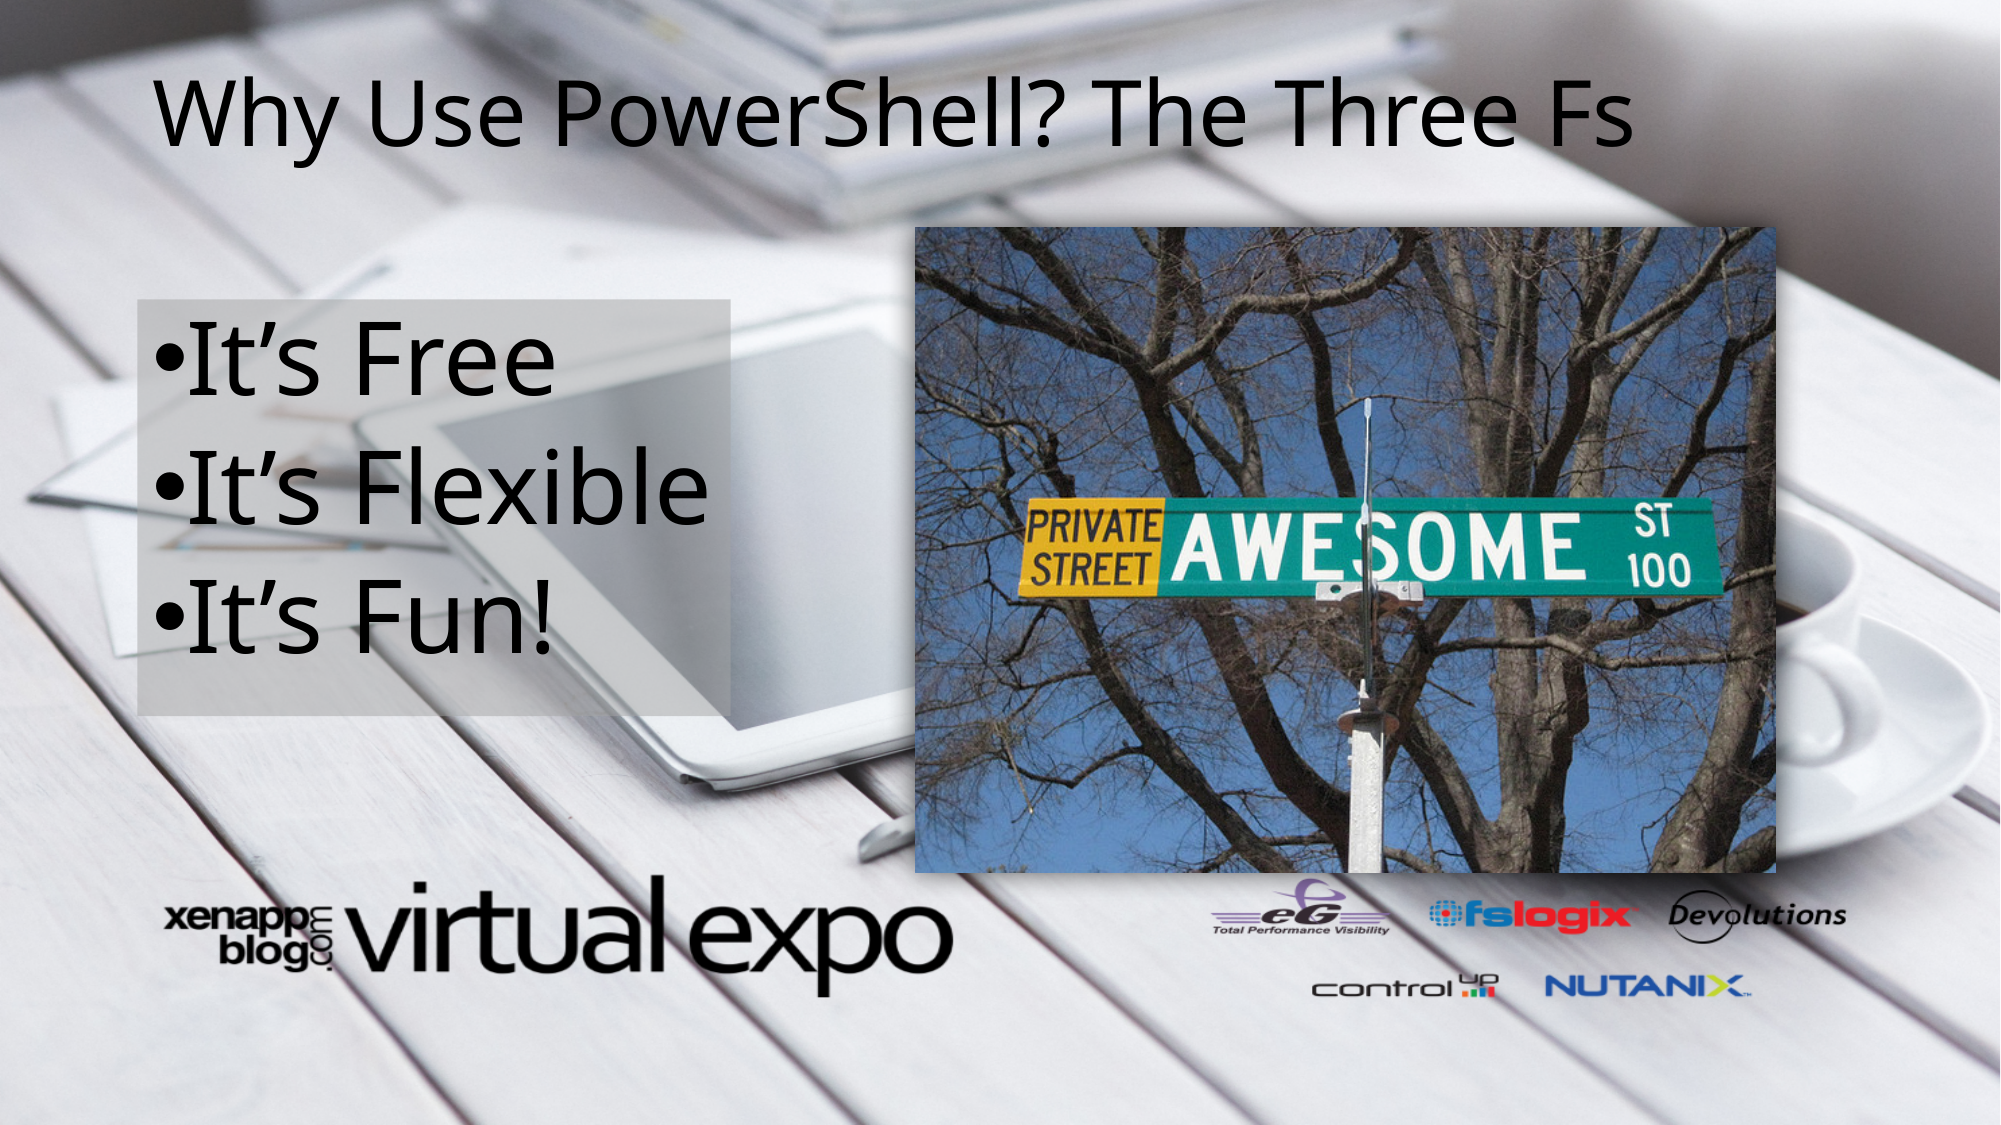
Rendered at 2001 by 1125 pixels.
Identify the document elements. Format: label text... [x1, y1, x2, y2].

picture [0, 0, 2001, 1125]
text_box It’s Free It’s Flexible It’s Fun! [137, 299, 731, 717]
text_box Why Use PowerShell? The Three Fs [137, 59, 1863, 278]
